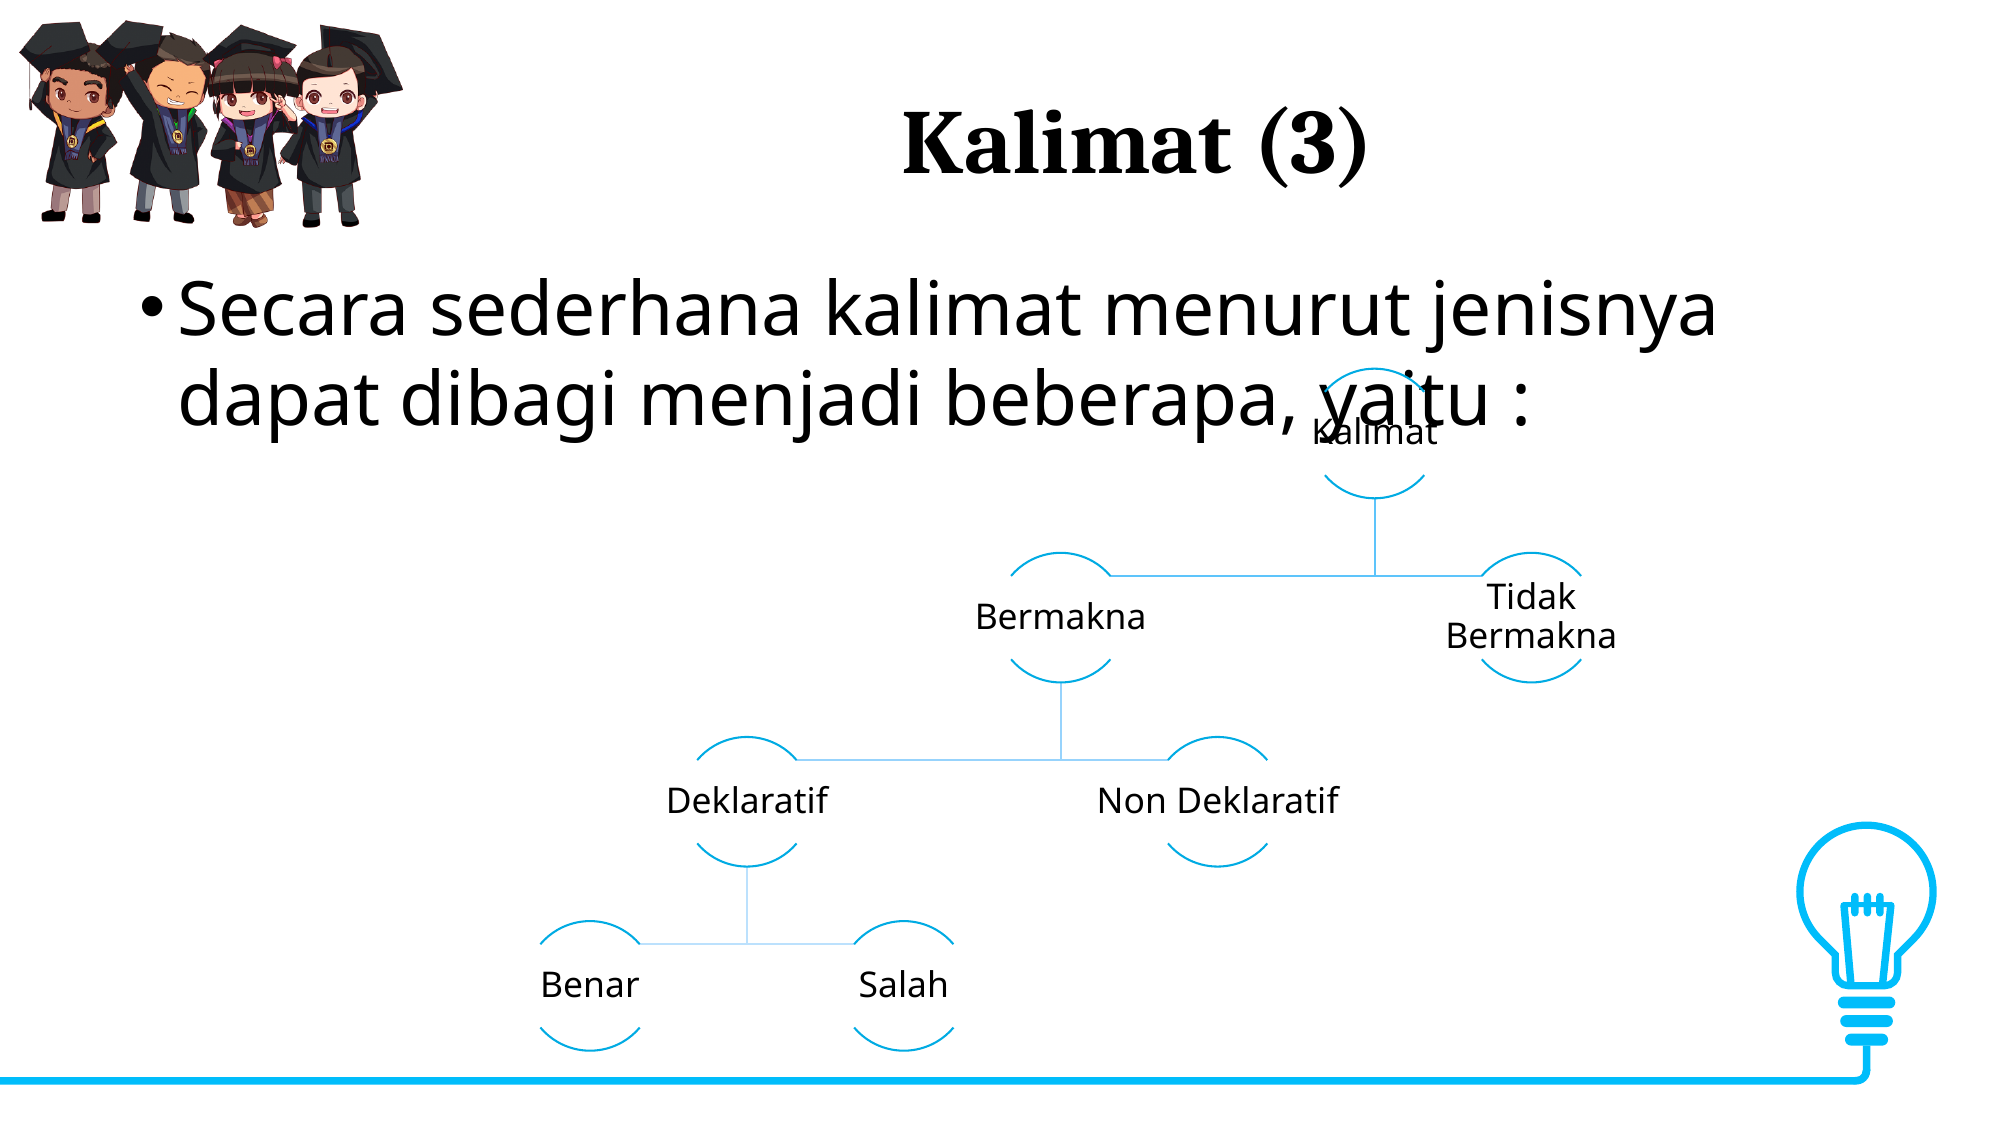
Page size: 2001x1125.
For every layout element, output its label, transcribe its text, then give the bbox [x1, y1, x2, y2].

picture [19, 20, 403, 228]
list Secara sederhana kalimat menurut jenisnya dapat dibagi menjadi beberapa, yaitu : [124, 253, 1874, 1083]
title Kalimat (3) [402, 59, 1874, 228]
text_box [459, 337, 1662, 1083]
